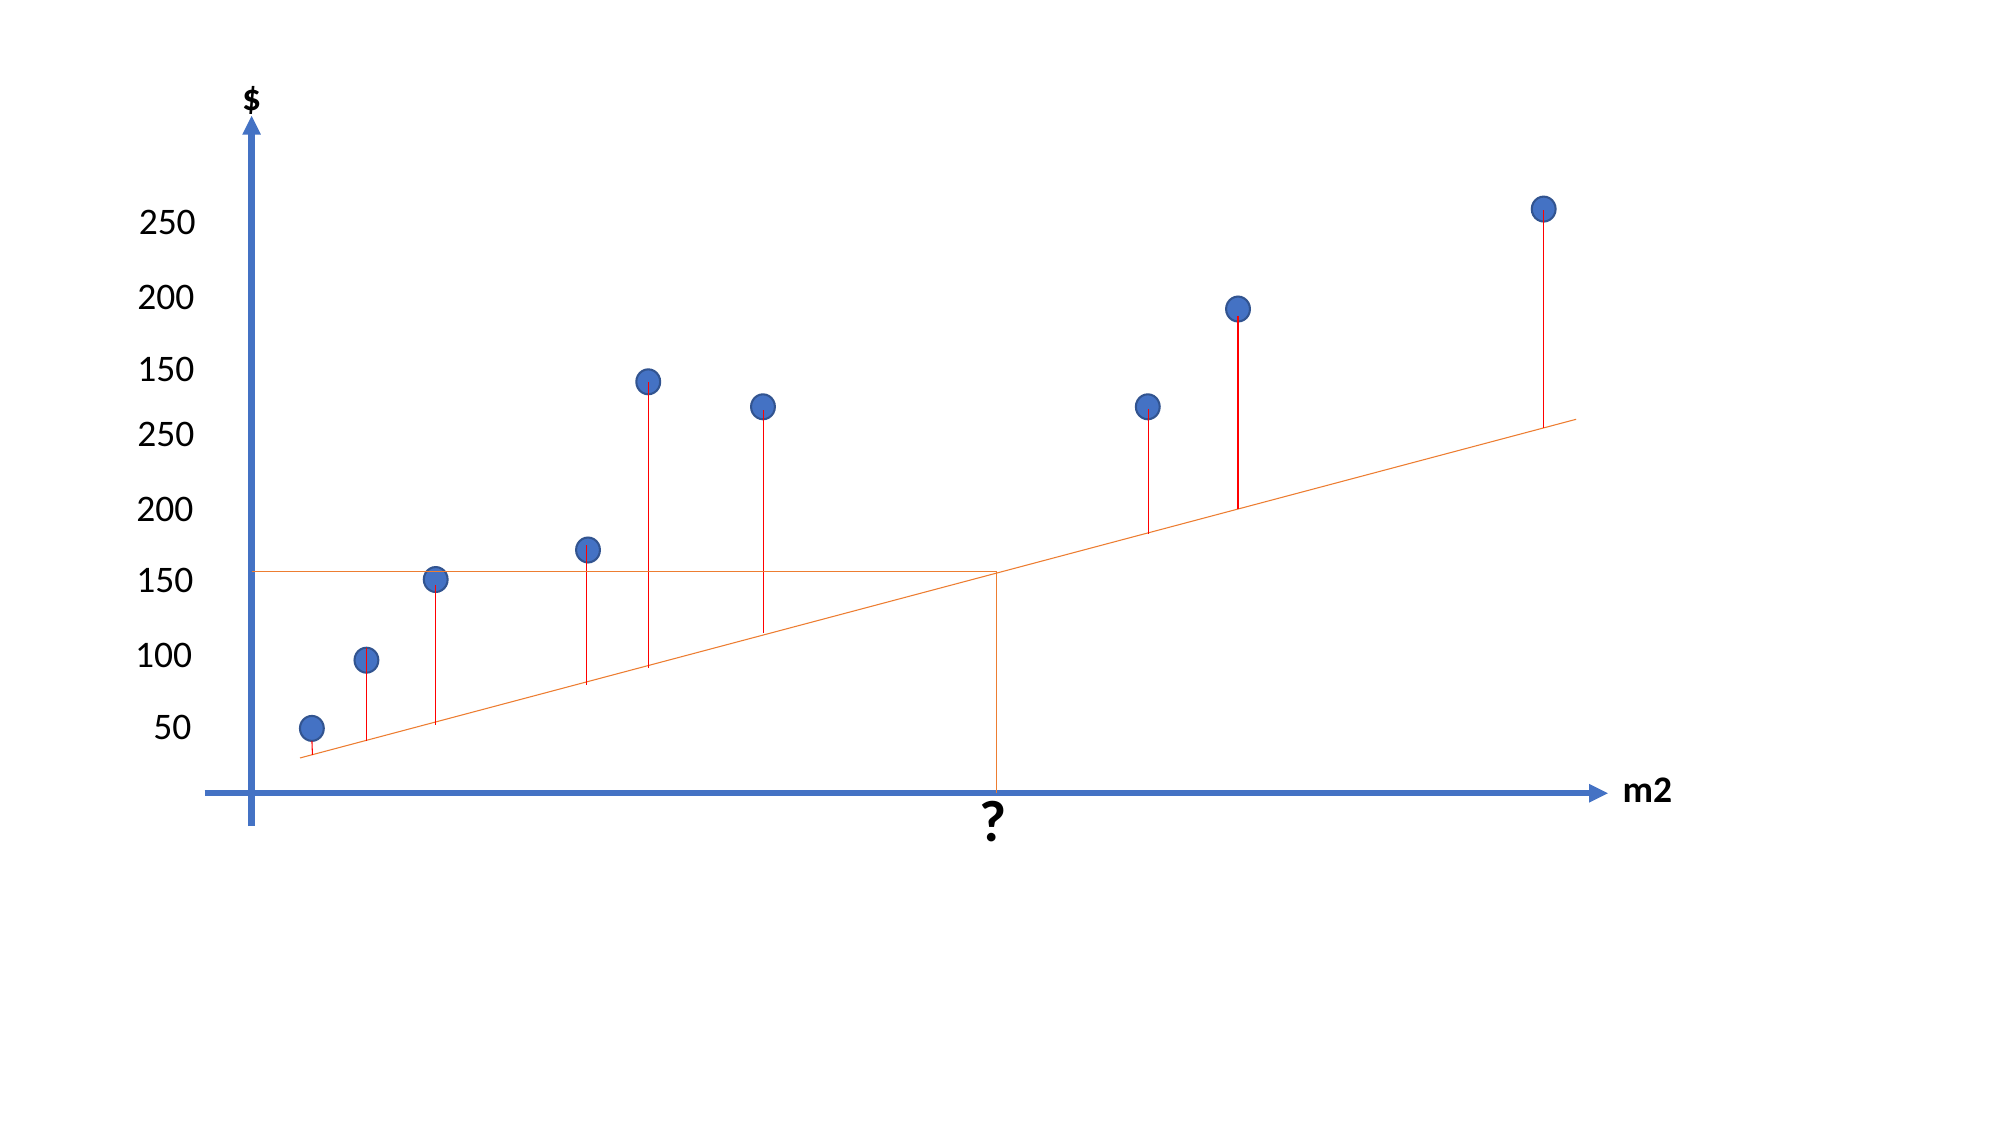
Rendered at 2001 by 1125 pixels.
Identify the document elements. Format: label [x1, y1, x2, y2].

text_box [204, 65, 1723, 861]
text_box [121, 476, 216, 536]
text_box [122, 336, 217, 397]
text_box [122, 401, 217, 461]
text_box [123, 189, 219, 250]
text_box [138, 694, 211, 754]
text_box [121, 547, 216, 608]
text_box [122, 264, 217, 325]
text_box [120, 622, 215, 683]
